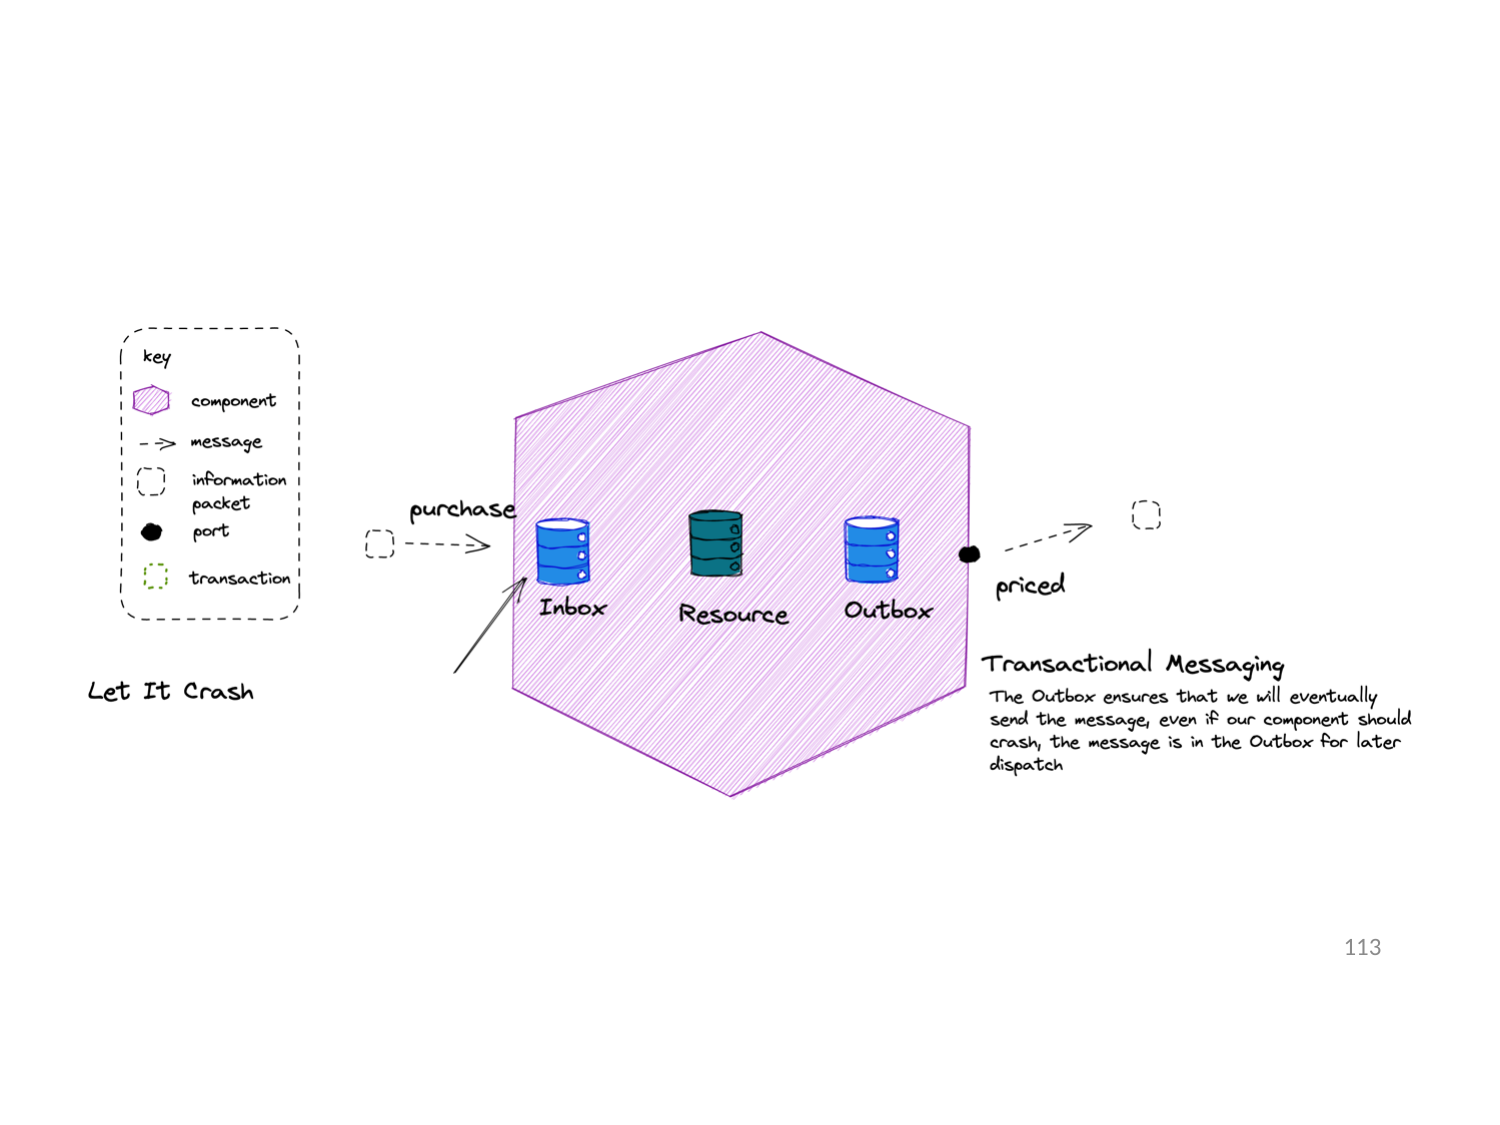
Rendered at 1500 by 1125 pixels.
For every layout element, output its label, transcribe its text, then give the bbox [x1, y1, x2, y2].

slide_number 113 [1059, 922, 1397, 968]
picture [78, 318, 1422, 806]
